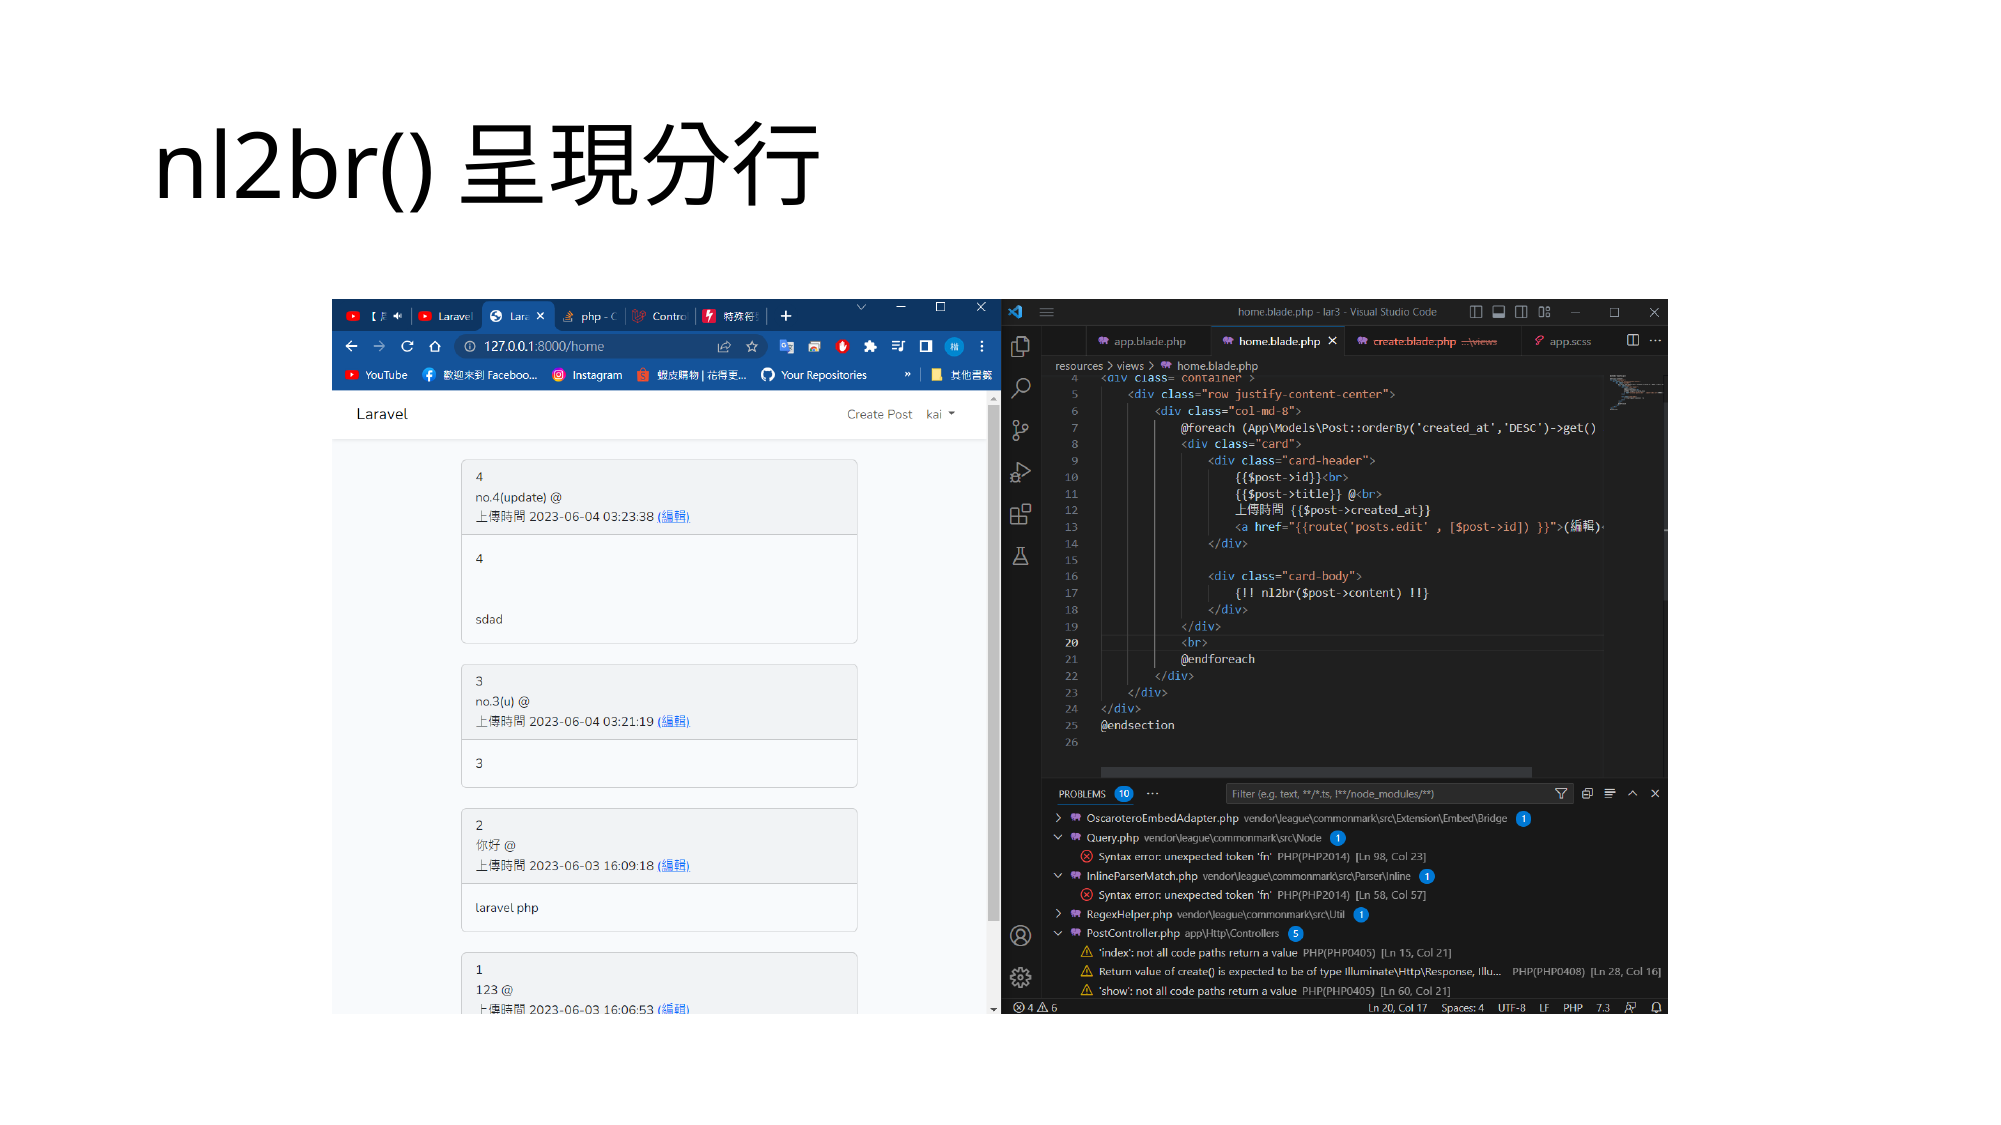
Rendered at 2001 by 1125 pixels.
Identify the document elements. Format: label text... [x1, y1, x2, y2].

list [332, 299, 1668, 1014]
title nl2br()呈現分行 [137, 59, 1863, 278]
